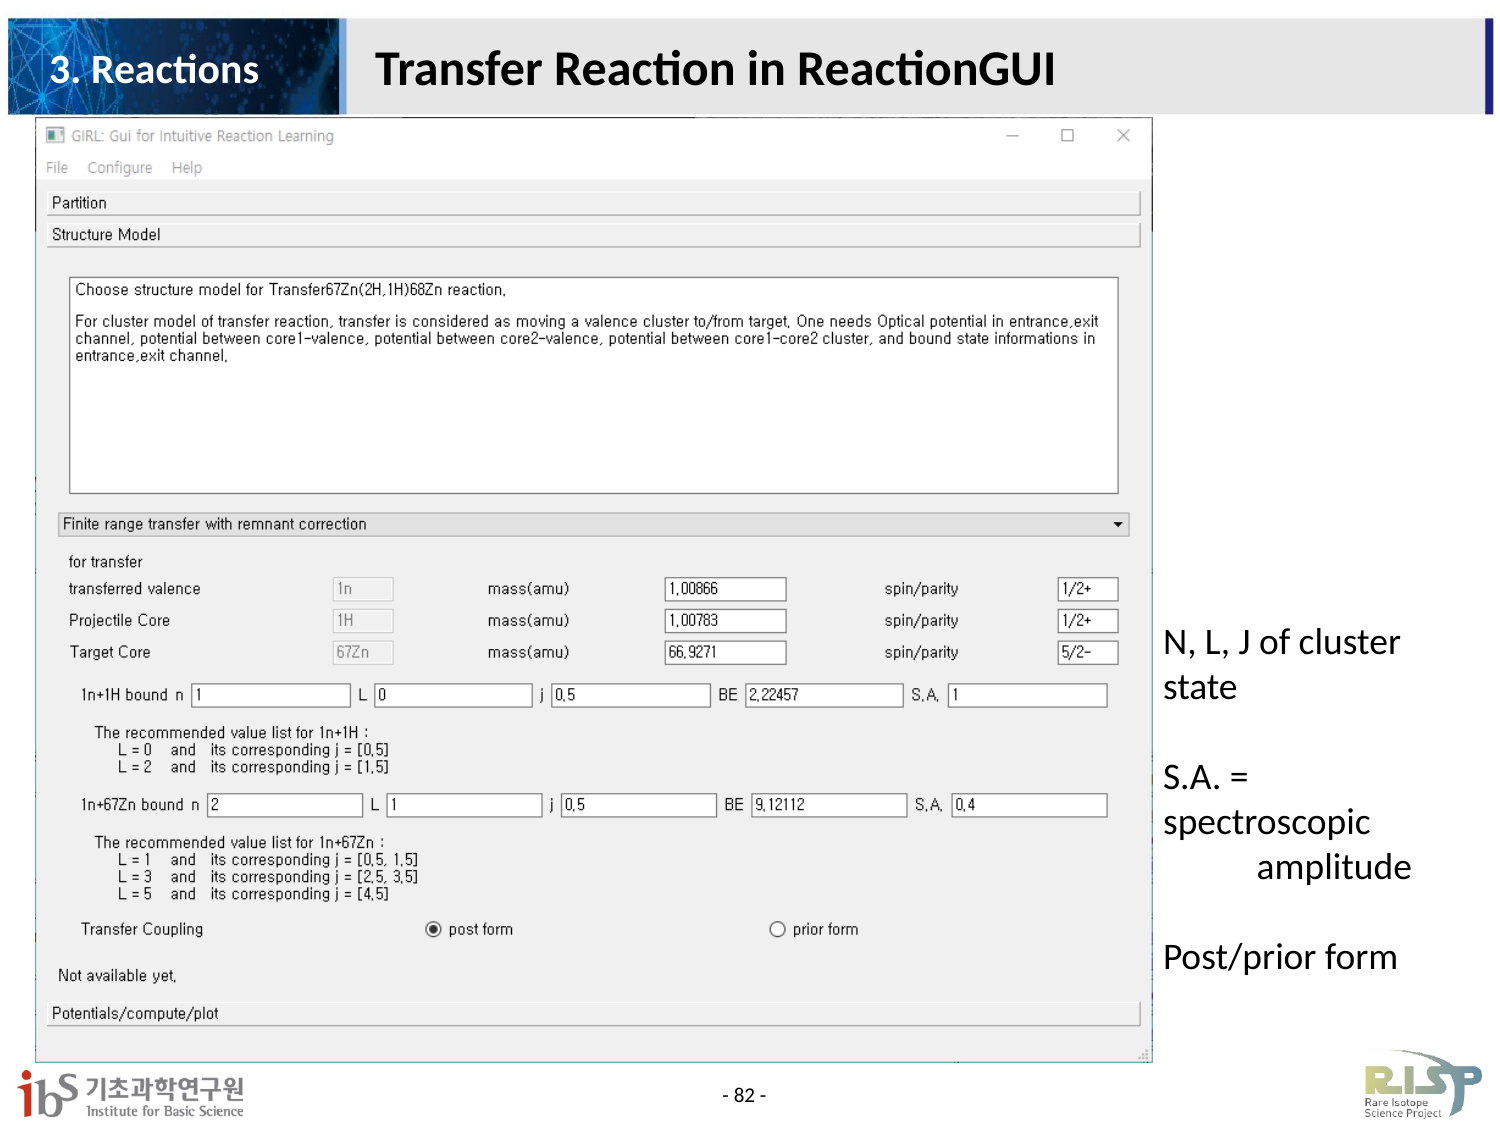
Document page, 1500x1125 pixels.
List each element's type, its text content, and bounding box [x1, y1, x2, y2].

text_box N, L, J of cluster state S.A. = spectroscopic amplitude Post/prior form [1153, 609, 1436, 985]
picture [1364, 1049, 1482, 1119]
picture [2, 10, 1500, 1063]
picture [17, 1070, 243, 1117]
